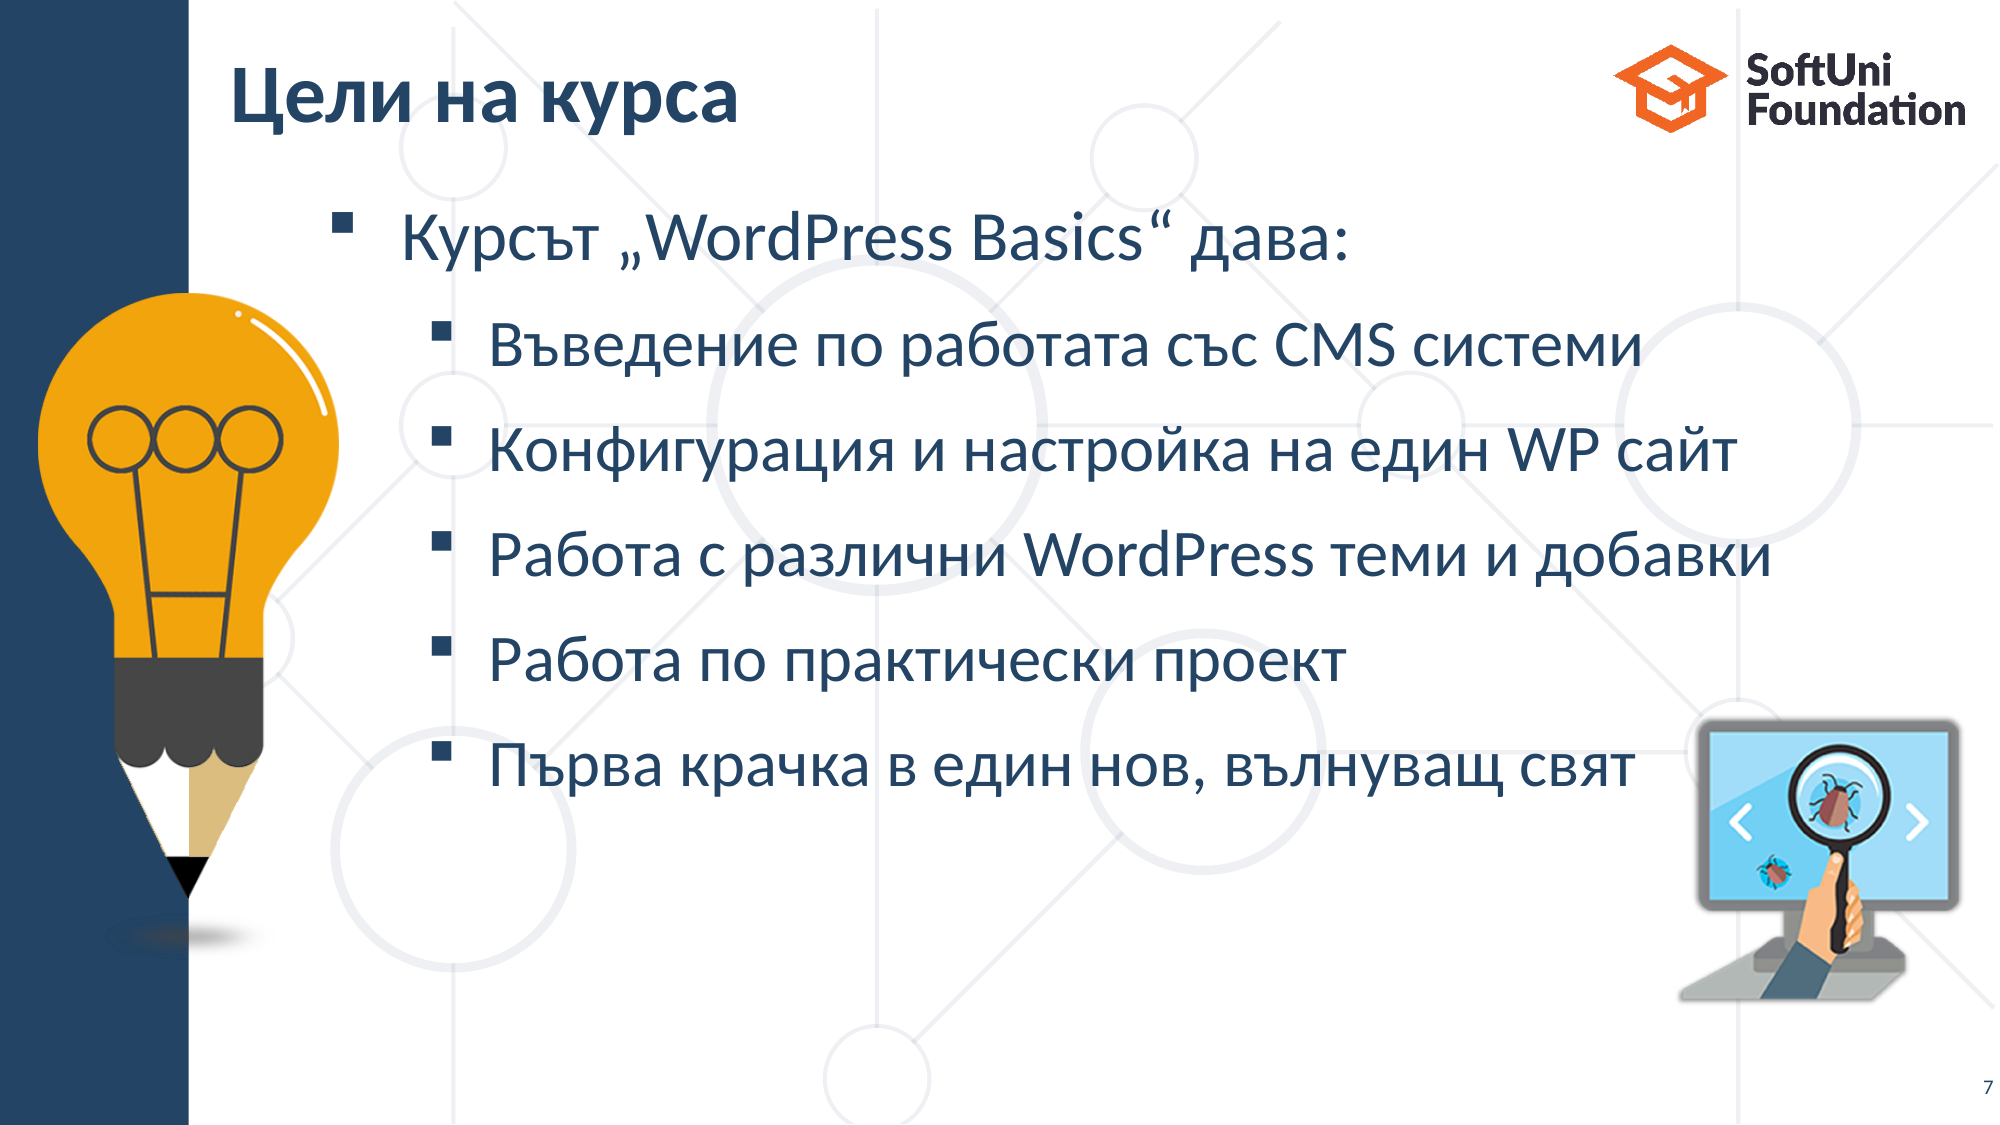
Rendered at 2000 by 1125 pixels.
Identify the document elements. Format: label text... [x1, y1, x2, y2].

picture [1613, 44, 1965, 133]
picture [1660, 701, 1977, 1020]
picture [38, 293, 308, 961]
list Курсът „WordPress Basics“ дава: Въведение по работата със CMS системи Конфигурация и настройка на един WP сайт Работа с различни WordPress теми и добавки Работа по практически проект Първа крачка в един нов, вълнуващ свят [308, 183, 1938, 1050]
slide_number 7 [1929, 1070, 2000, 1103]
title Цели на курса [212, 16, 1591, 162]
